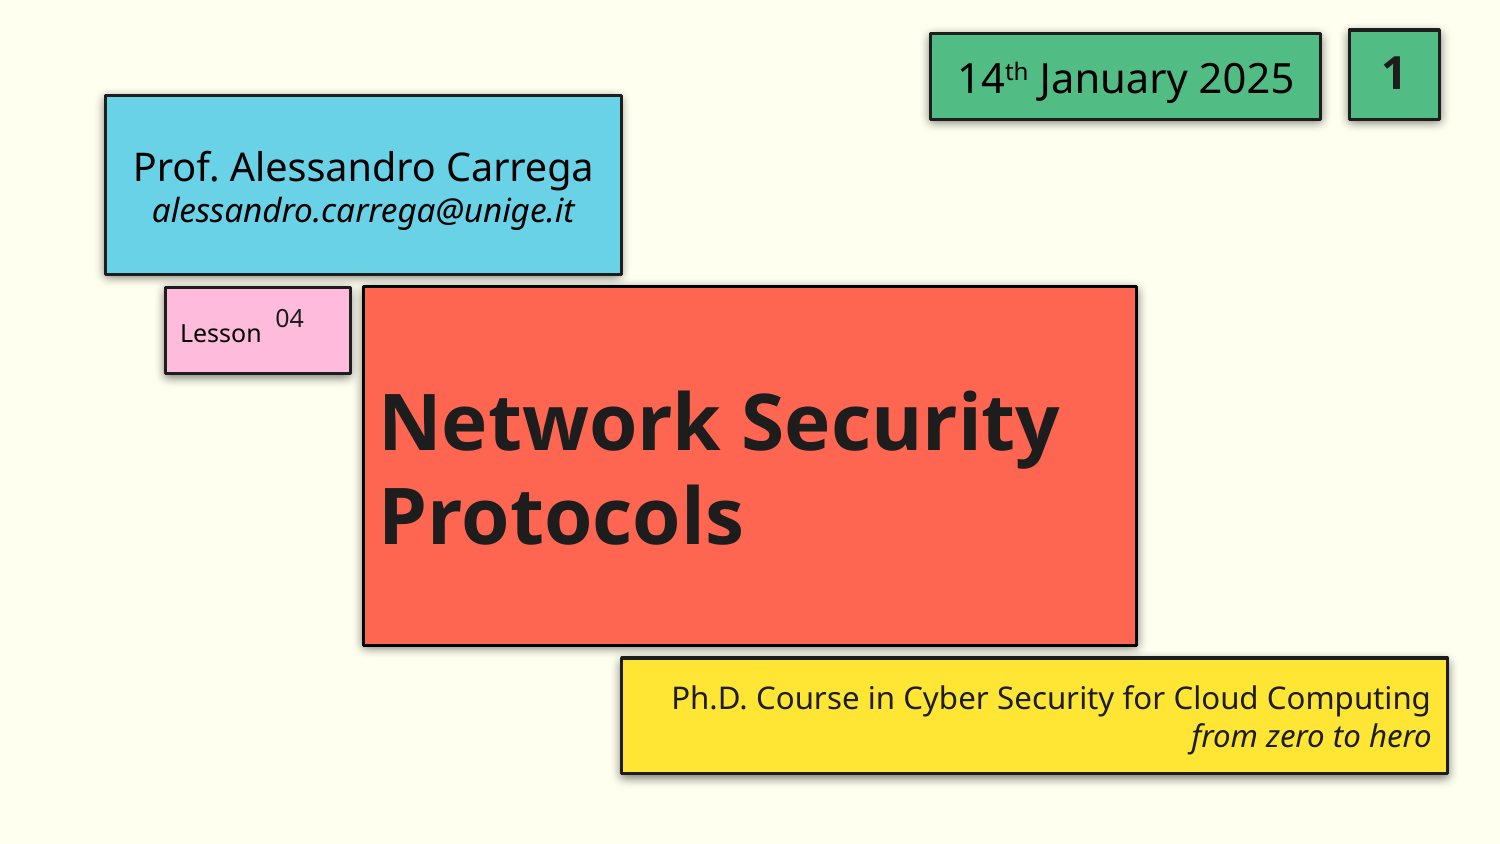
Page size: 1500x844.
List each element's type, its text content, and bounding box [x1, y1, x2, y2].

subtitle 04 [260, 287, 348, 374]
title Network Security Protocols [362, 285, 1138, 647]
